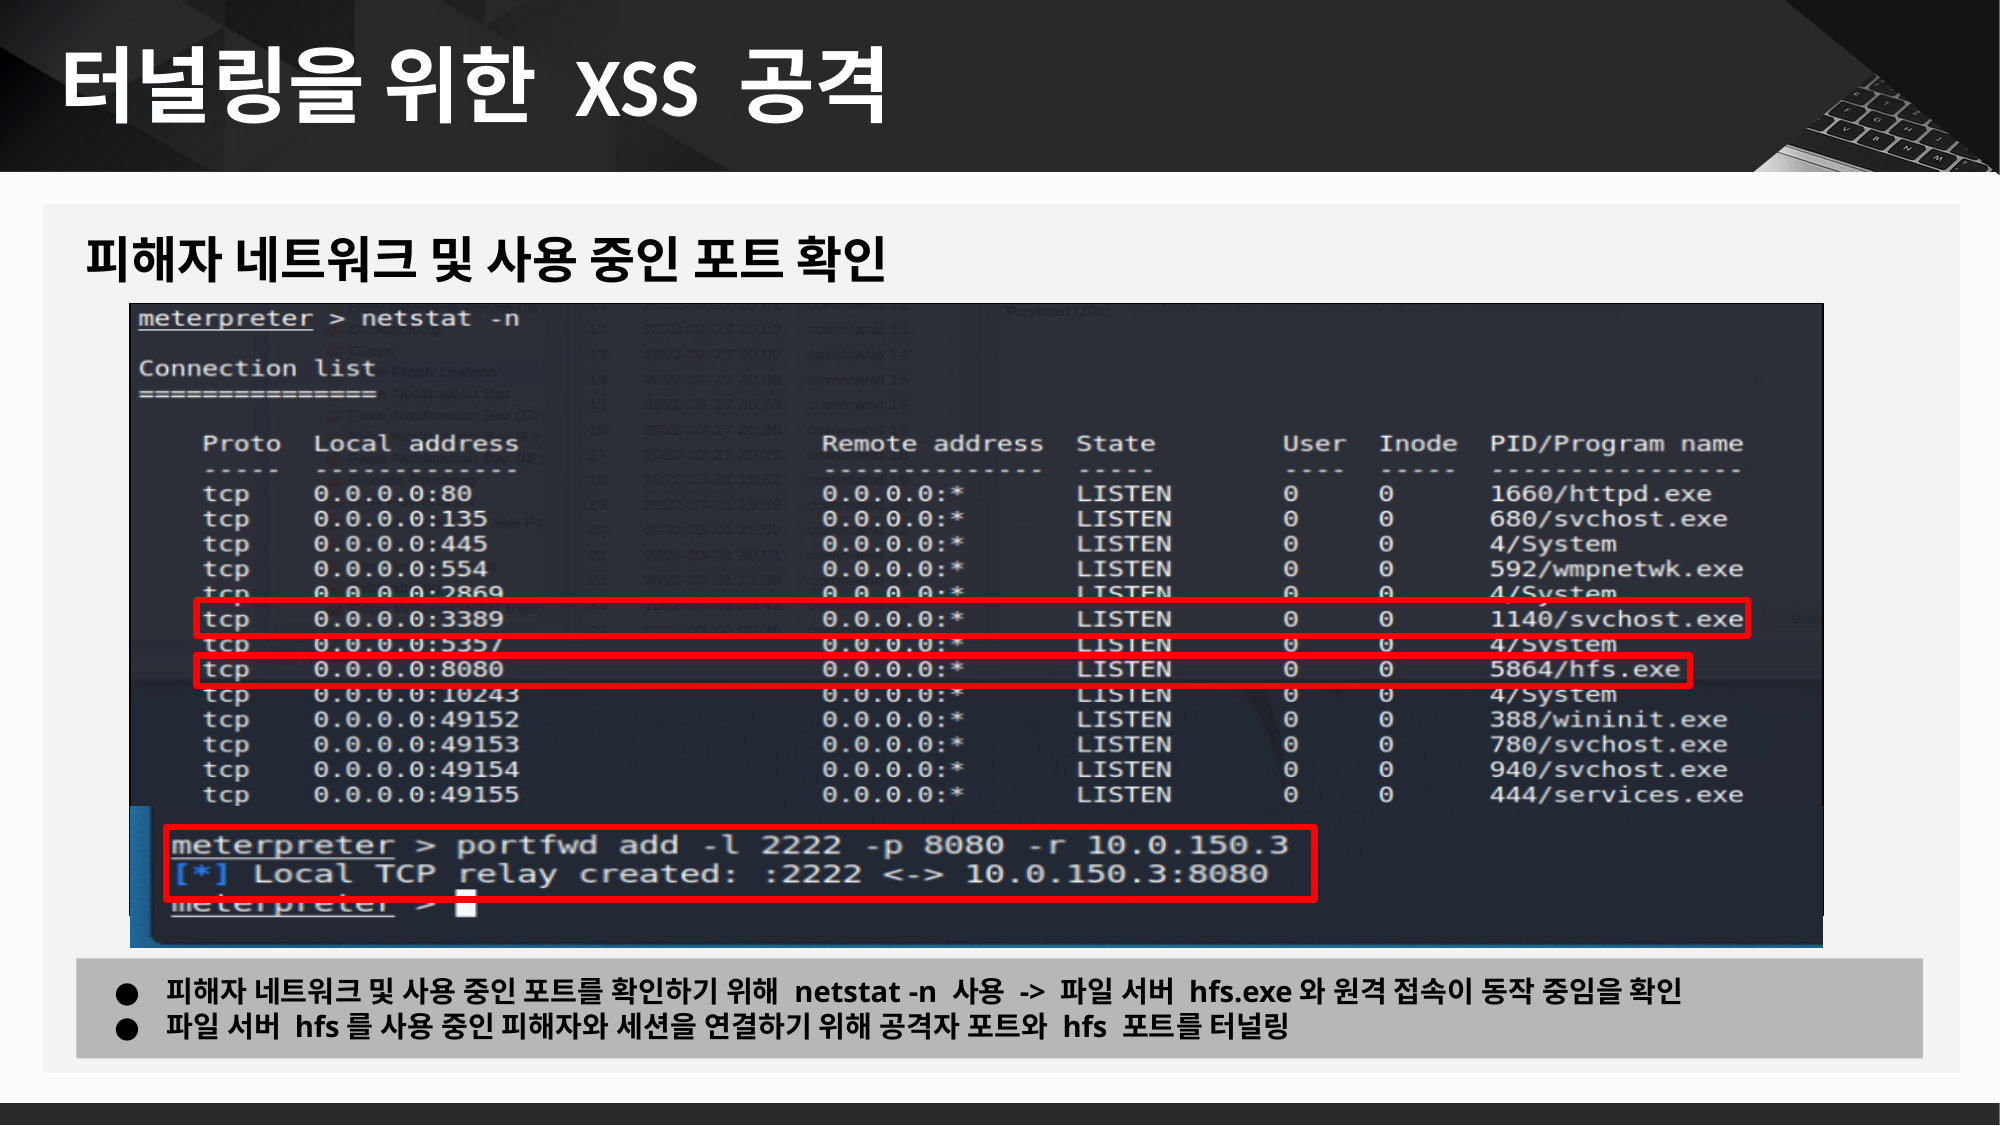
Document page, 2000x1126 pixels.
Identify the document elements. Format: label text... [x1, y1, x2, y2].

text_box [130, 304, 1846, 949]
text_box 피해자 네트워크 및 사용 중인 포트 확인 [70, 213, 1344, 304]
text_box 피해자 네트워크 및 사용 중인 포트를 확인하기 위해 netstat -n 사용 -> 파일 서버 hfs.exe와 원격 접속이 동작 중임을 확인 파일 서버 hfs를 사용 중인 피해자와 세션을 연결하기 위해 공격자 포트와 hfs 포트를 터널링 [76, 958, 1923, 1059]
picture [0, 0, 2000, 1125]
text_box [42, 203, 1961, 1073]
title 터널링을 위한 XSS 공격 [43, 17, 1401, 149]
